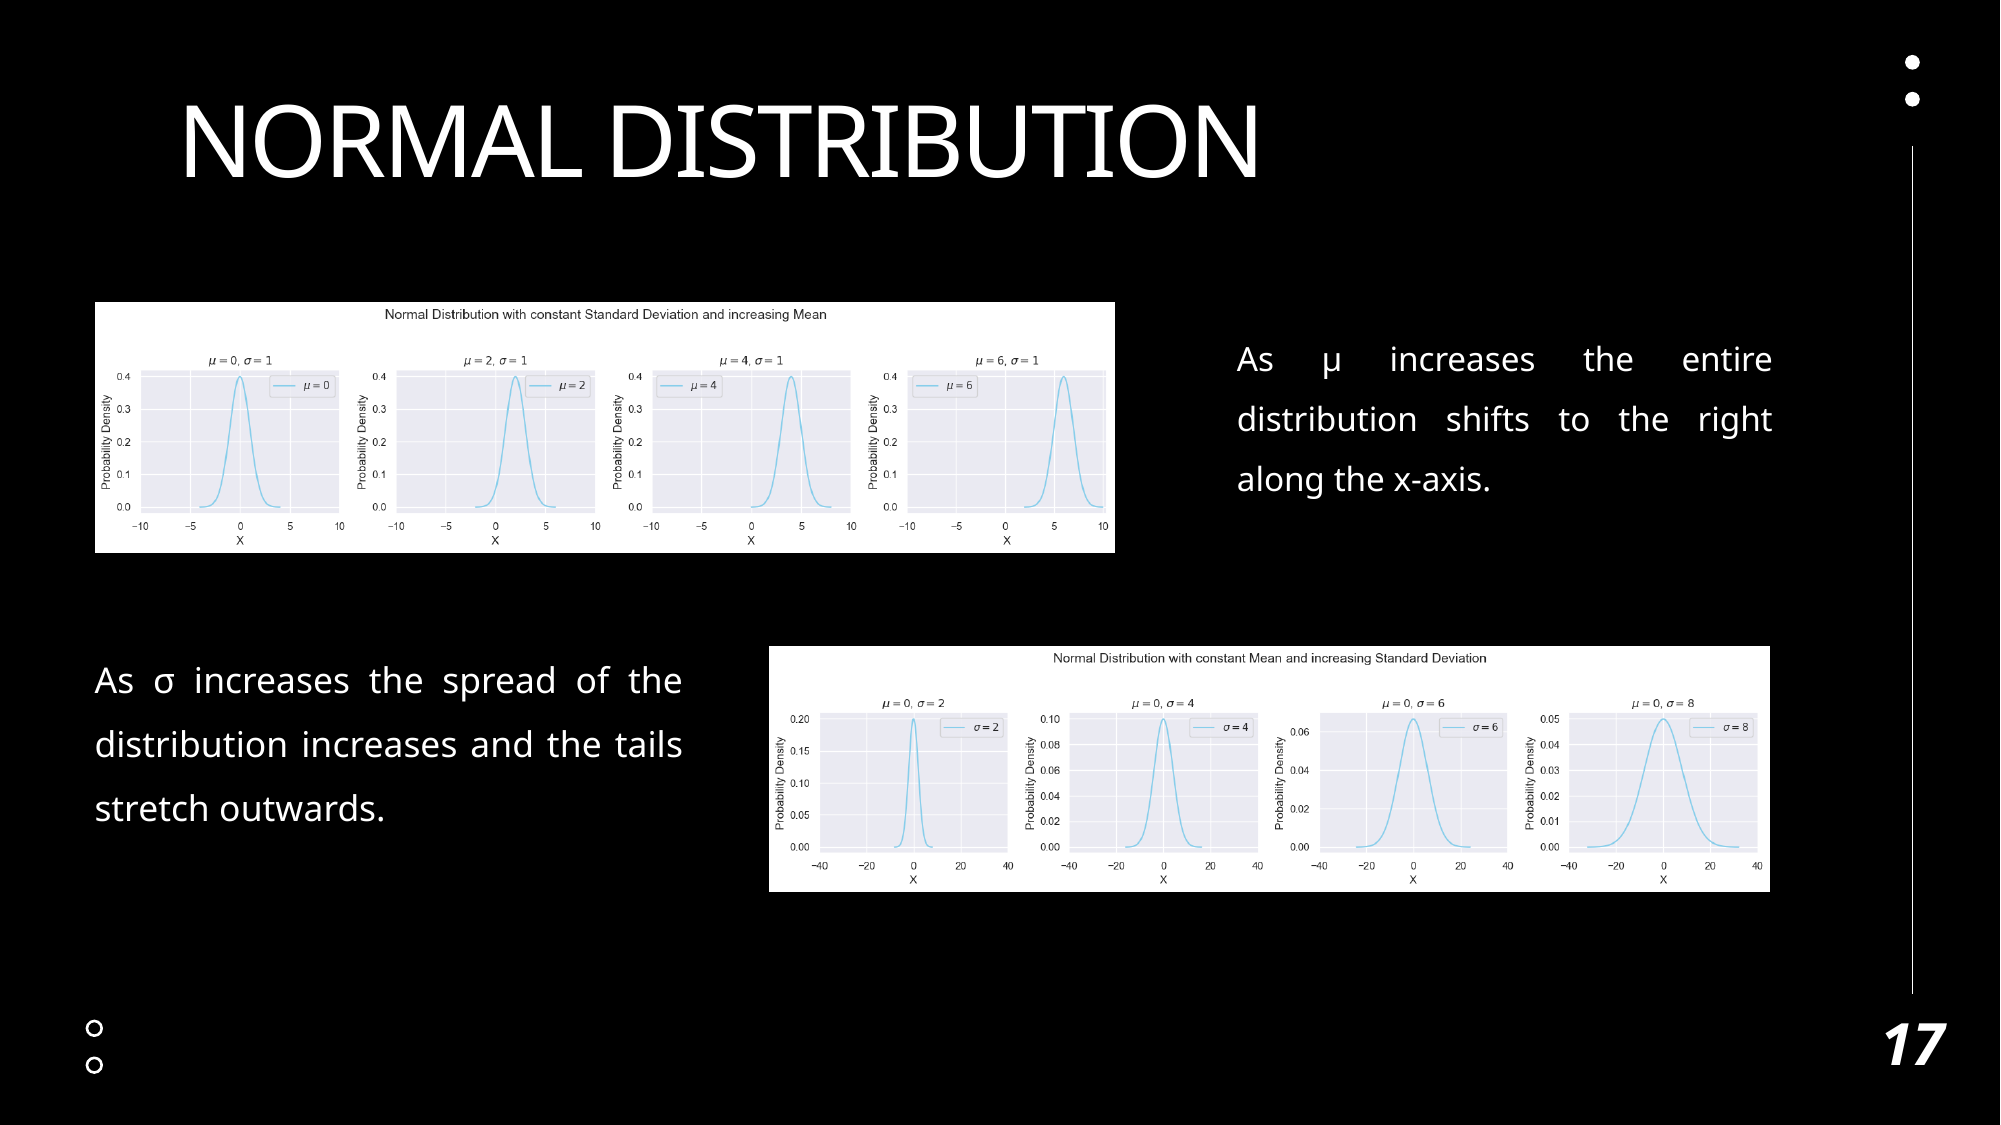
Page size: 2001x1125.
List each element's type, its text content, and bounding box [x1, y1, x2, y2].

picture [769, 645, 1770, 892]
text_box As μ increases the entire distribution shifts to the right along the x-axis. [1210, 303, 1789, 514]
text_box As σ increases the spread of the distribution increases and the tails stretch outwards. [67, 621, 699, 916]
picture [95, 302, 1115, 554]
slide_number 17 [1853, 1024, 1972, 1070]
title NORMAL DISTRIBUTION [176, 91, 1512, 210]
